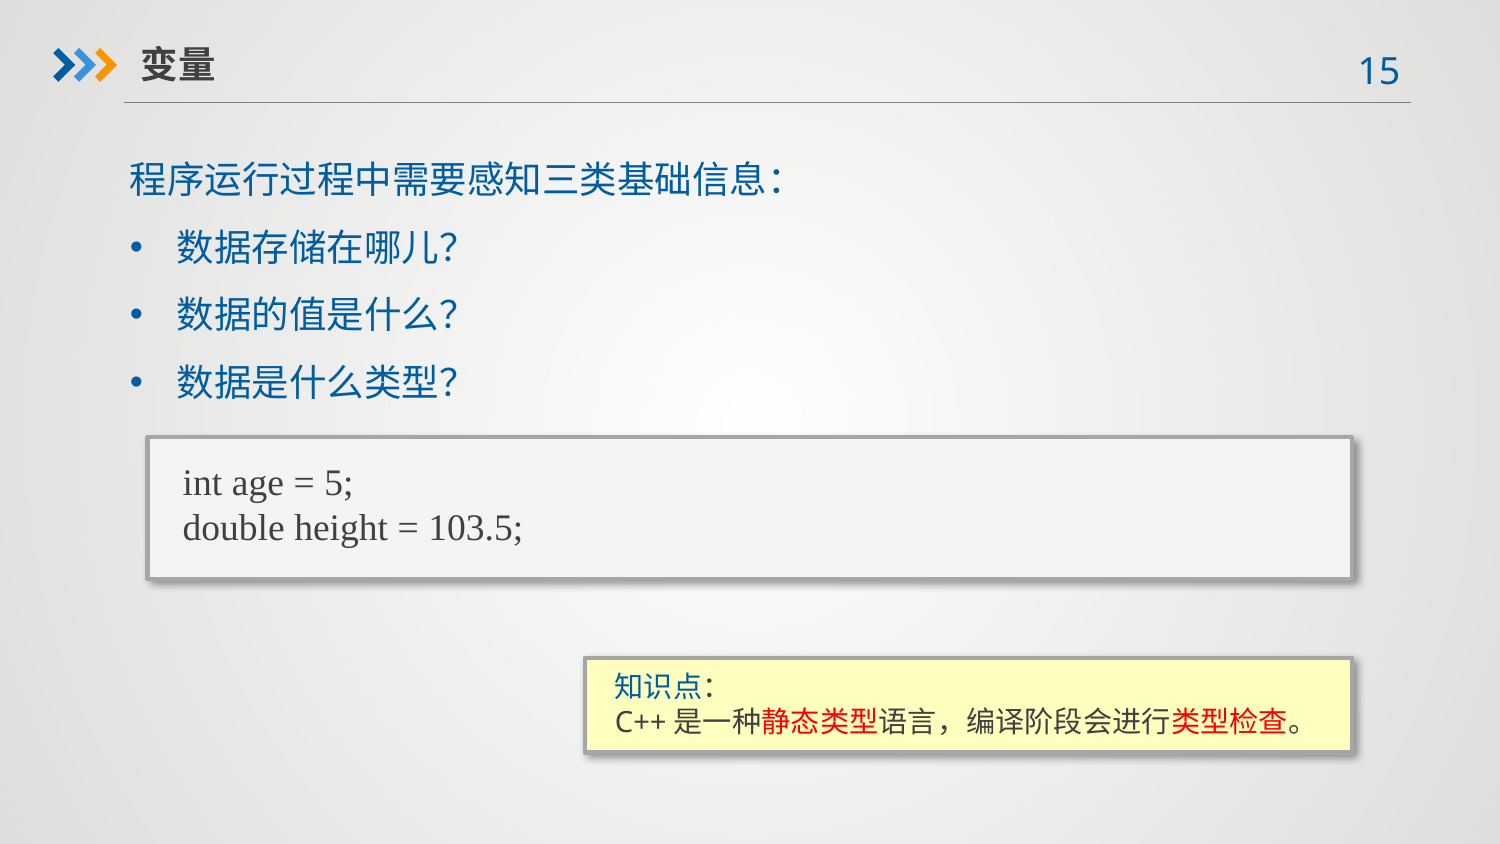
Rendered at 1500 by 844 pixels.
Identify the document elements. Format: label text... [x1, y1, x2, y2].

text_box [584, 657, 1353, 753]
picture [0, 0, 1500, 844]
text_box 变量 [140, 32, 491, 95]
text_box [147, 437, 1353, 580]
text_box 程序运行过程中需要感知三类基础信息： 数据存储在哪儿？ 数据的值是什么？ 数据是什么类型？ [115, 126, 866, 412]
